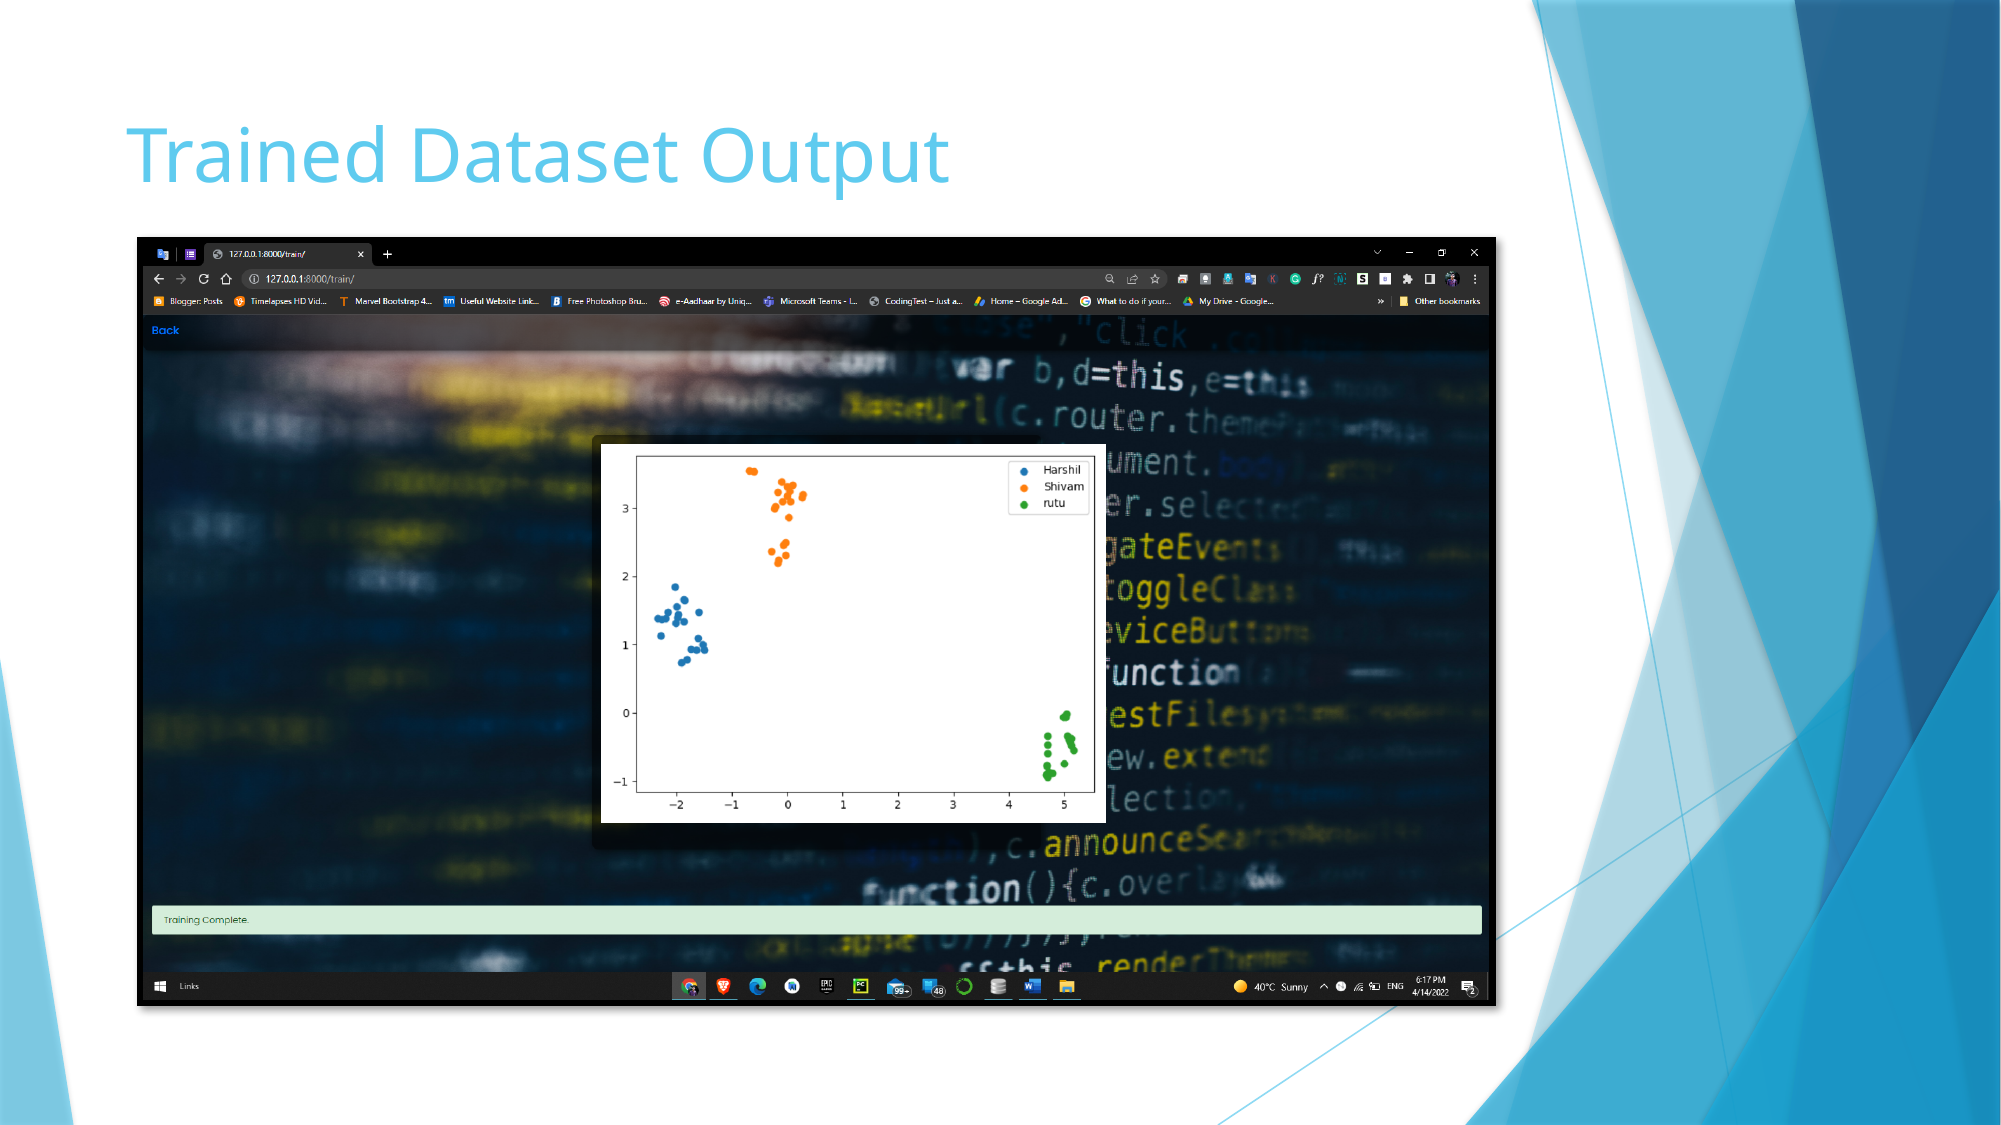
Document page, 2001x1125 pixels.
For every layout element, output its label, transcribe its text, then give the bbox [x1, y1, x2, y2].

picture [142, 242, 1490, 1001]
title Trained Dataset Output [111, 99, 1522, 317]
